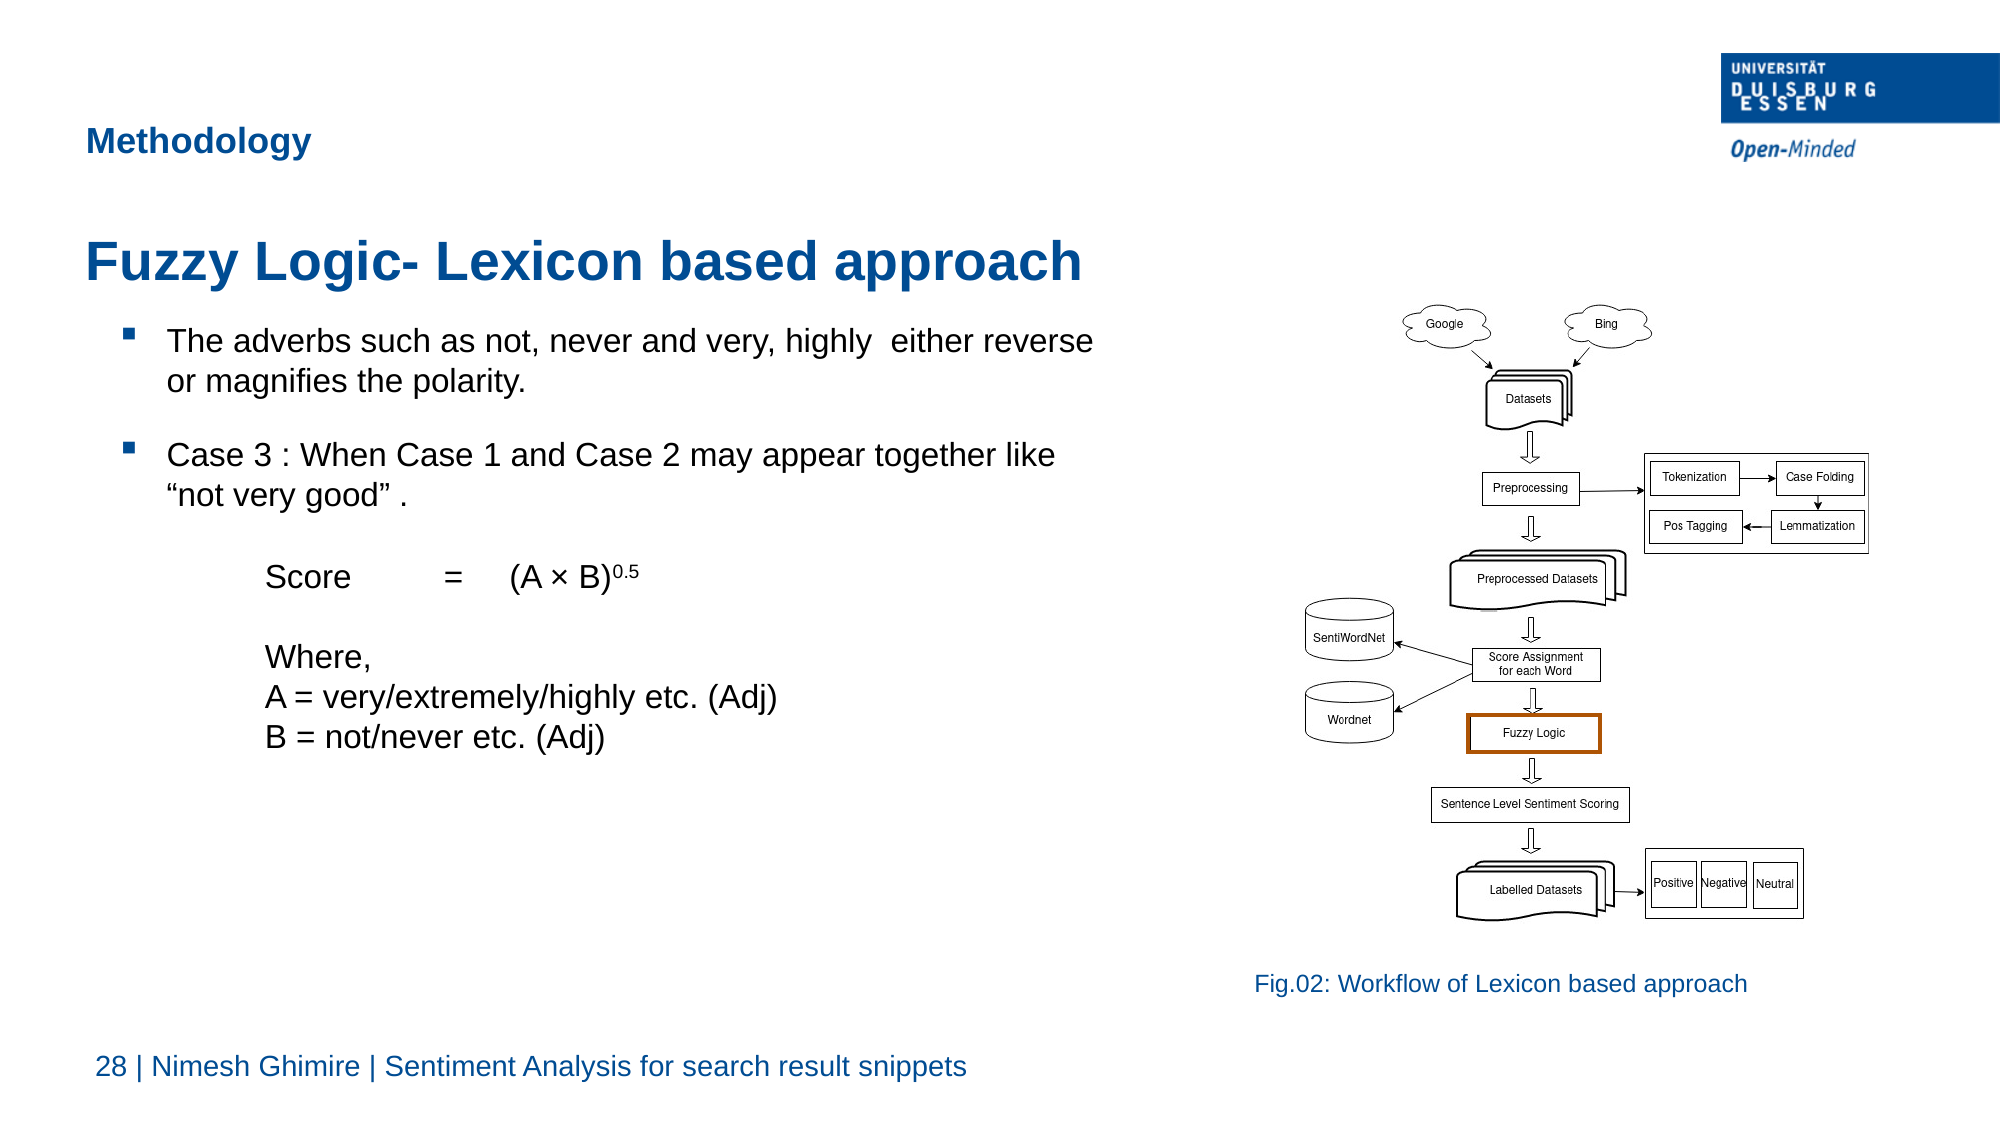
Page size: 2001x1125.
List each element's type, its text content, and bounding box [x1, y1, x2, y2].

text_box The adverbs such as not, never and very, highly either reverse or magnifies the polarity. [113, 311, 1158, 425]
list Fuzzy Logic- Lexicon based approach [85, 225, 1696, 301]
text_box Fig.02: Workflow of Lexicon based approach [1254, 960, 1869, 1040]
text_box Case 3 : When Case 1 and Case 2 may appear together like “not very good” . [113, 425, 1158, 561]
text_box Score = (A × B)0.5 Where, A = very/extremely/highly etc. (Adj) B = not/never etc. (Adj) [250, 548, 1085, 763]
picture [1721, 53, 2000, 162]
list [86, 300, 1243, 436]
slide_number 28 | Nimesh Ghimire | Sentiment Analysis for search result snippets [86, 1039, 1085, 1081]
picture [1305, 300, 1869, 924]
list Methodology [85, 121, 1691, 162]
